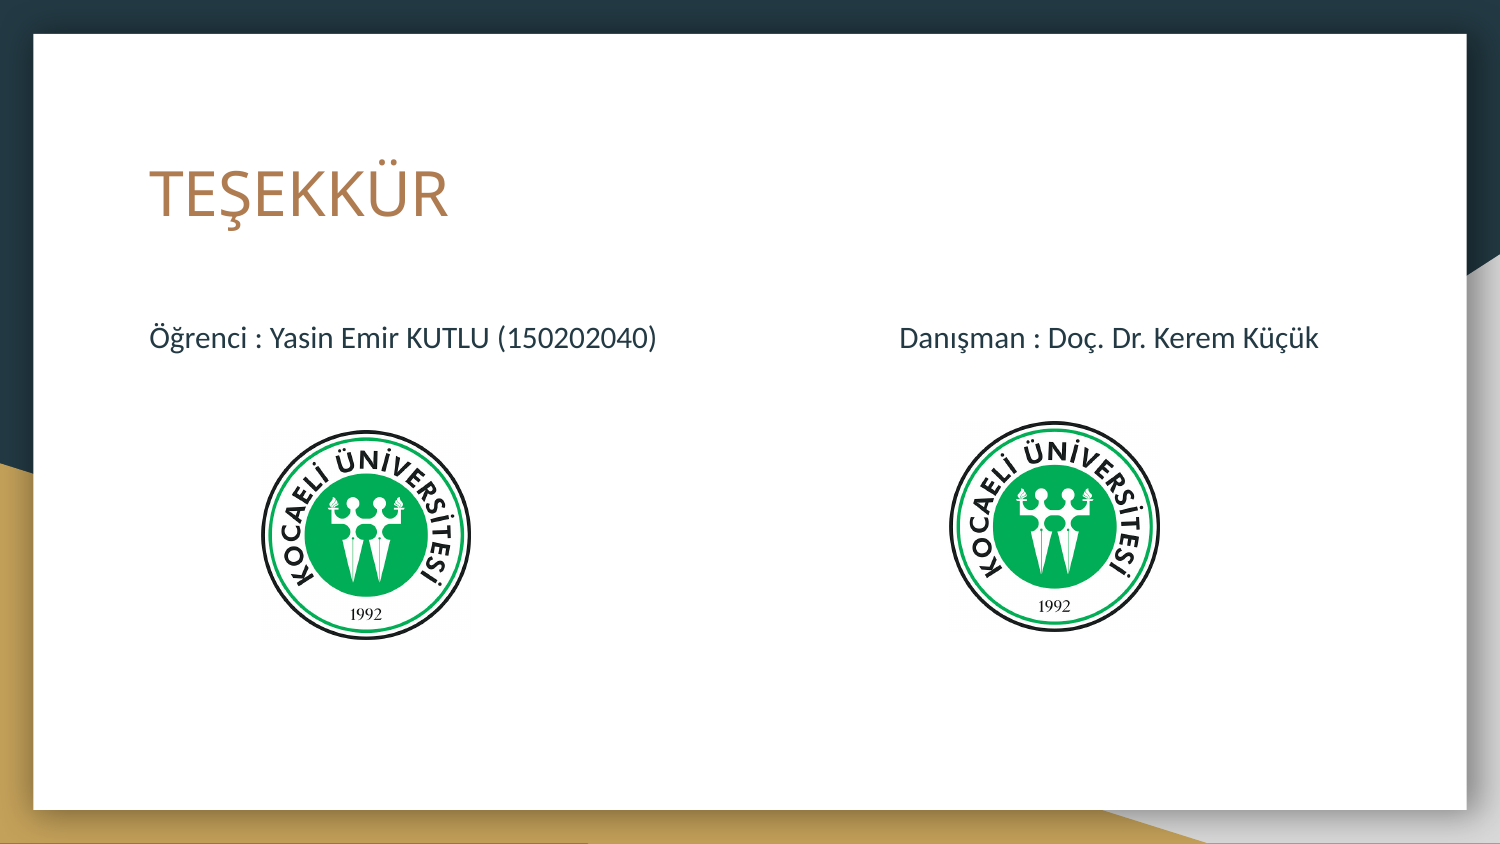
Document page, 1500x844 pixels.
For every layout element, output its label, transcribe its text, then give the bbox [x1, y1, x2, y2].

list Öğrenci : Yasin Emir KUTLU (150202040) Danışman : Doç. Dr. Kerem Küçük [134, 296, 1366, 378]
picture [260, 429, 471, 640]
picture [949, 421, 1160, 632]
title TEŞEKKÜR [134, 138, 1366, 231]
